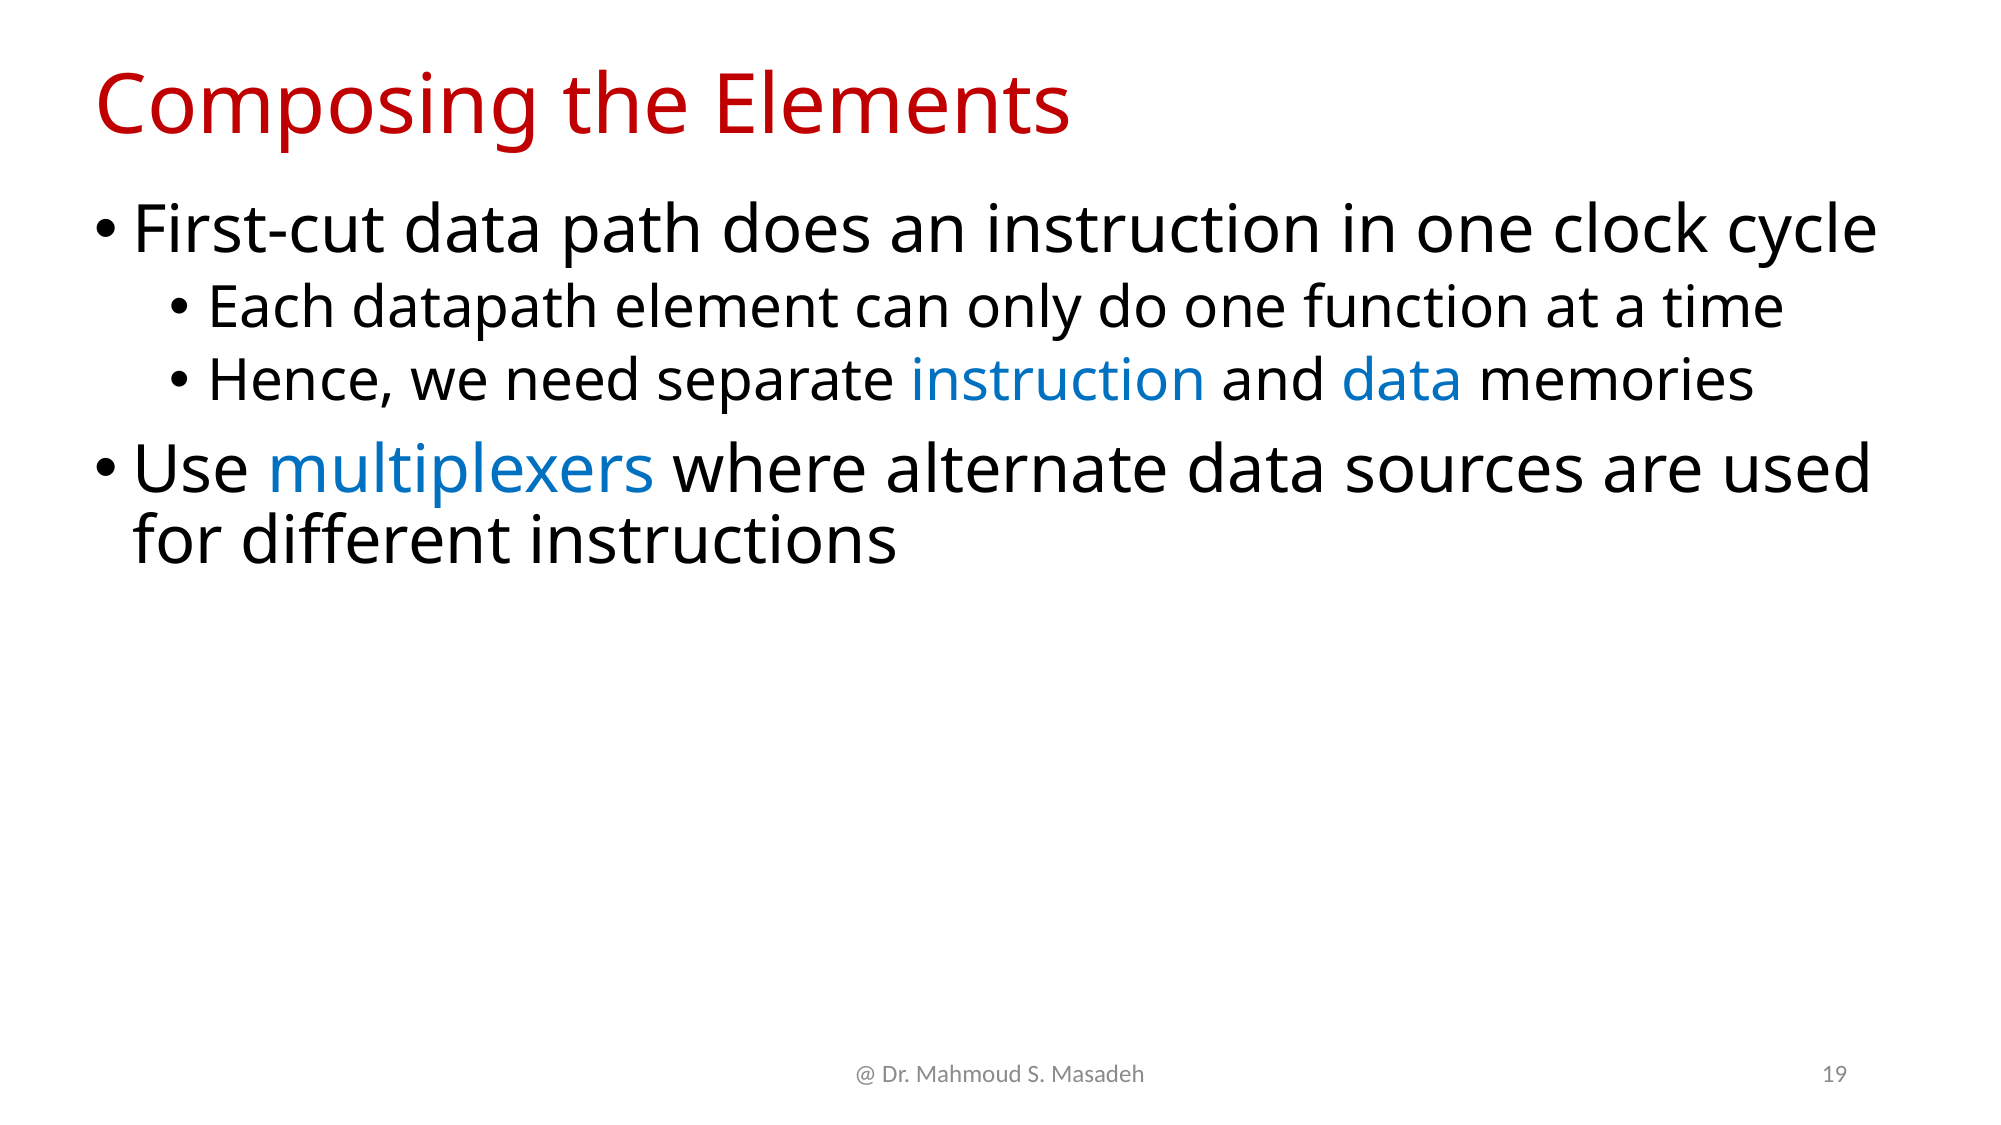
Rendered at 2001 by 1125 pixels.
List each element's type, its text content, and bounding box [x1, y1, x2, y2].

slide_number 19 [1412, 1042, 1863, 1103]
footer @ Dr. Mahmoud S. Masadeh [662, 1042, 1338, 1103]
title Composing the Elements [79, 59, 1929, 154]
list First-cut data path does an instruction in one clock cycle Each datapath element can only do one function at a time Hence, we need separate instruction and data memories Use multiplexers where alternate data sources are used for different instructions [79, 187, 1947, 1016]
